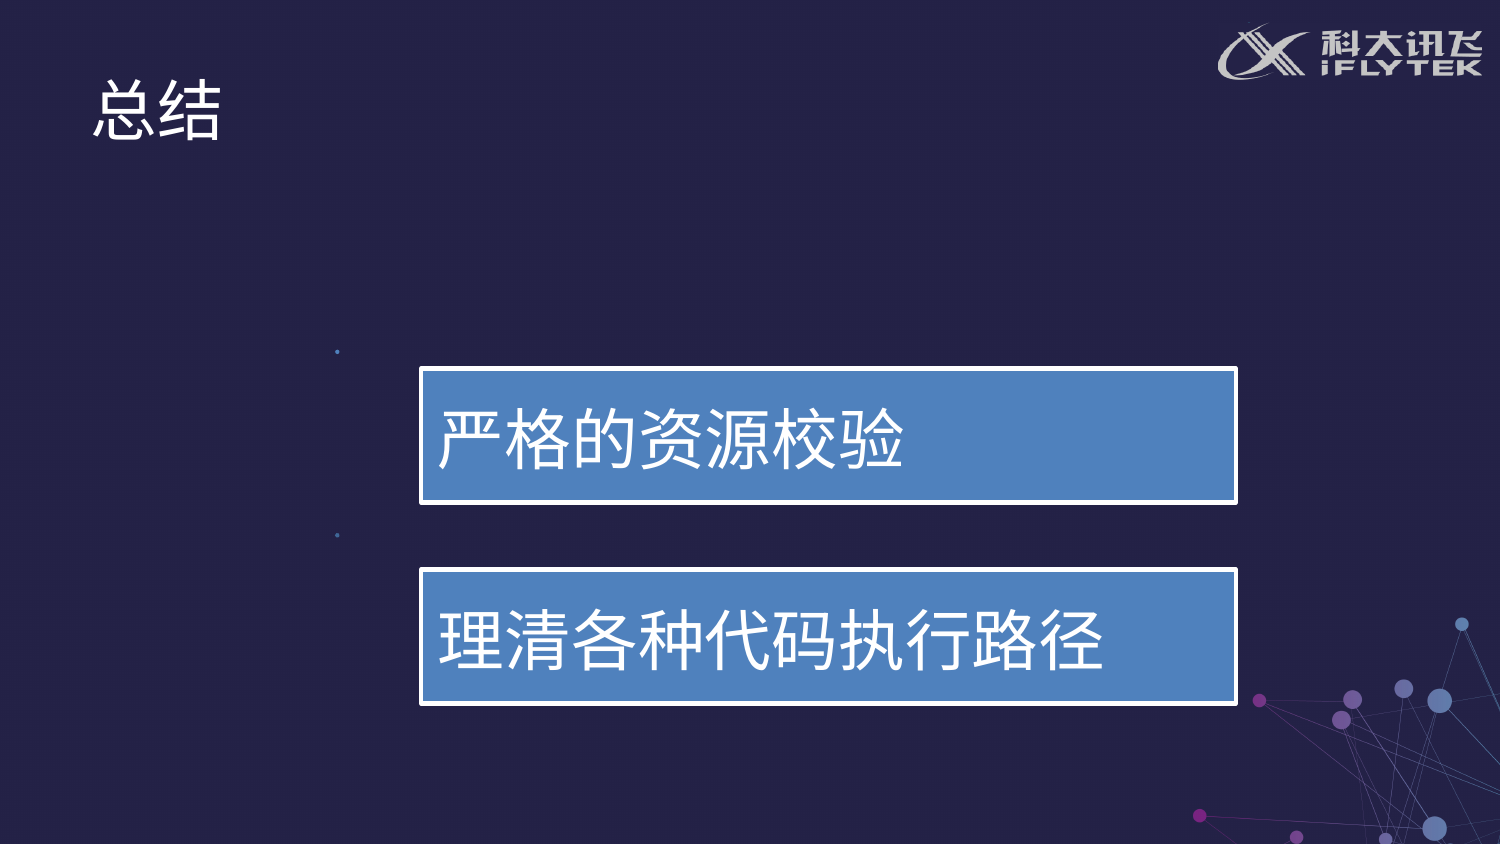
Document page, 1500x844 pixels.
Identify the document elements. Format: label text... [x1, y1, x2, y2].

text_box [332, 242, 1237, 713]
picture [0, 0, 1500, 844]
text_box 总结 [75, 61, 240, 157]
